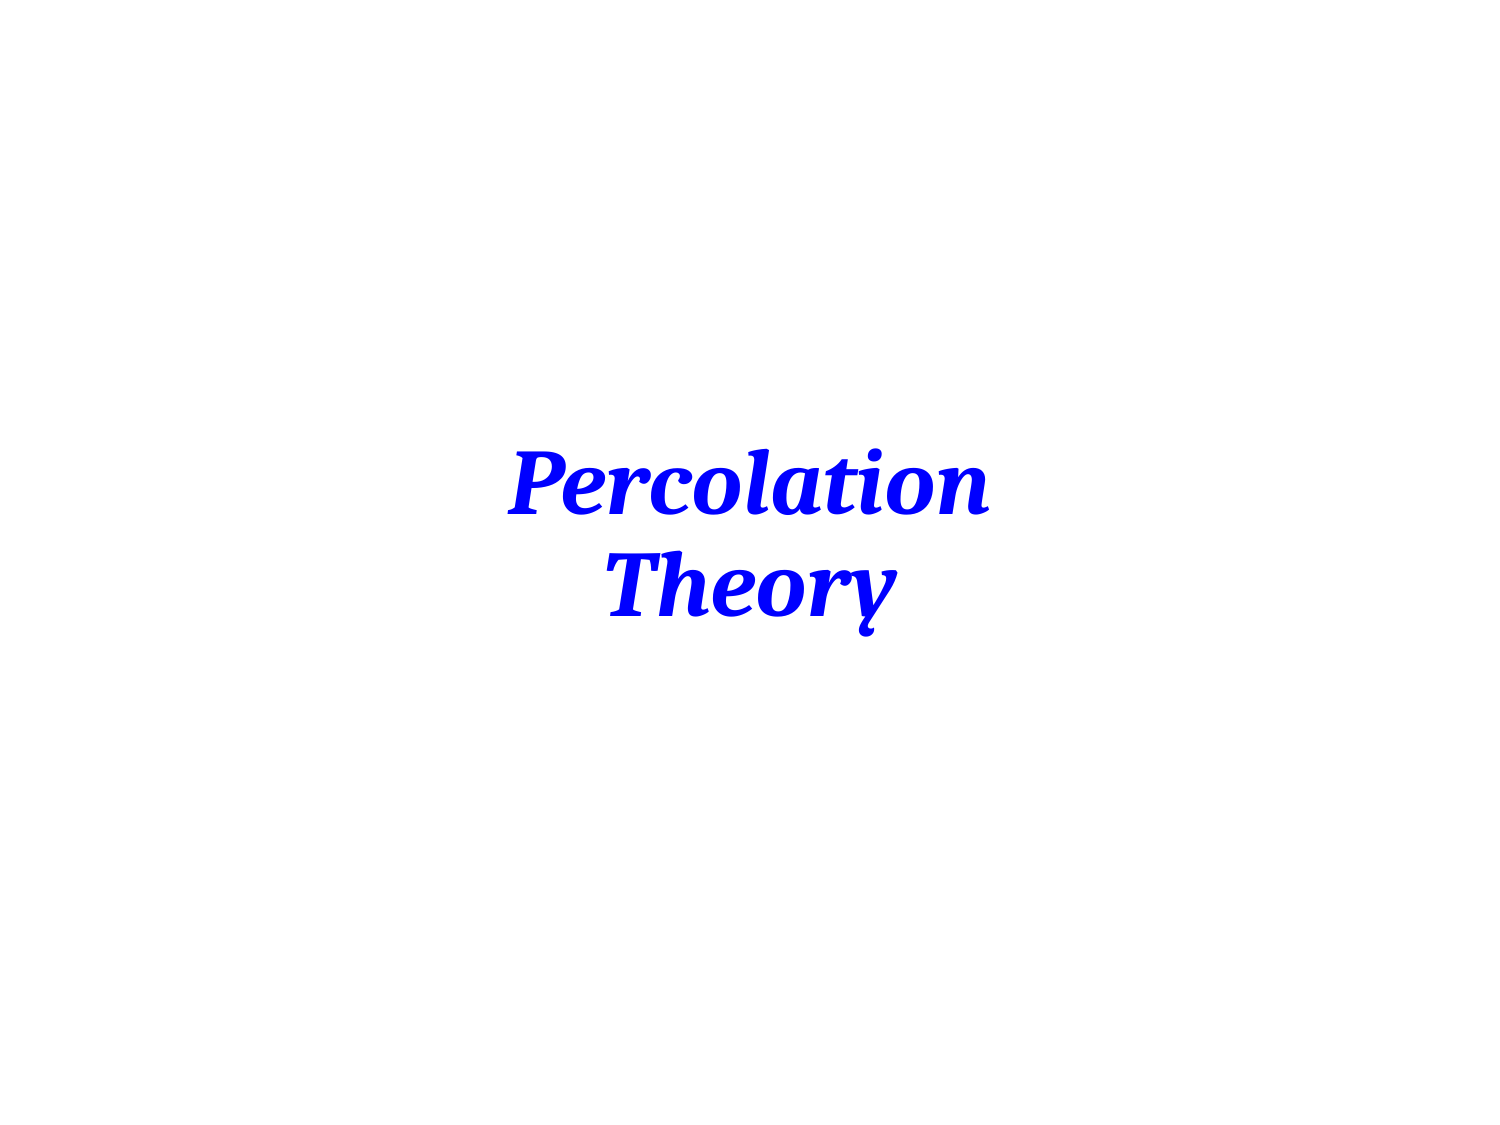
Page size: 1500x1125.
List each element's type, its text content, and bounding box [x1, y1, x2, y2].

text_box Percolation Theory [395, 357, 1105, 642]
